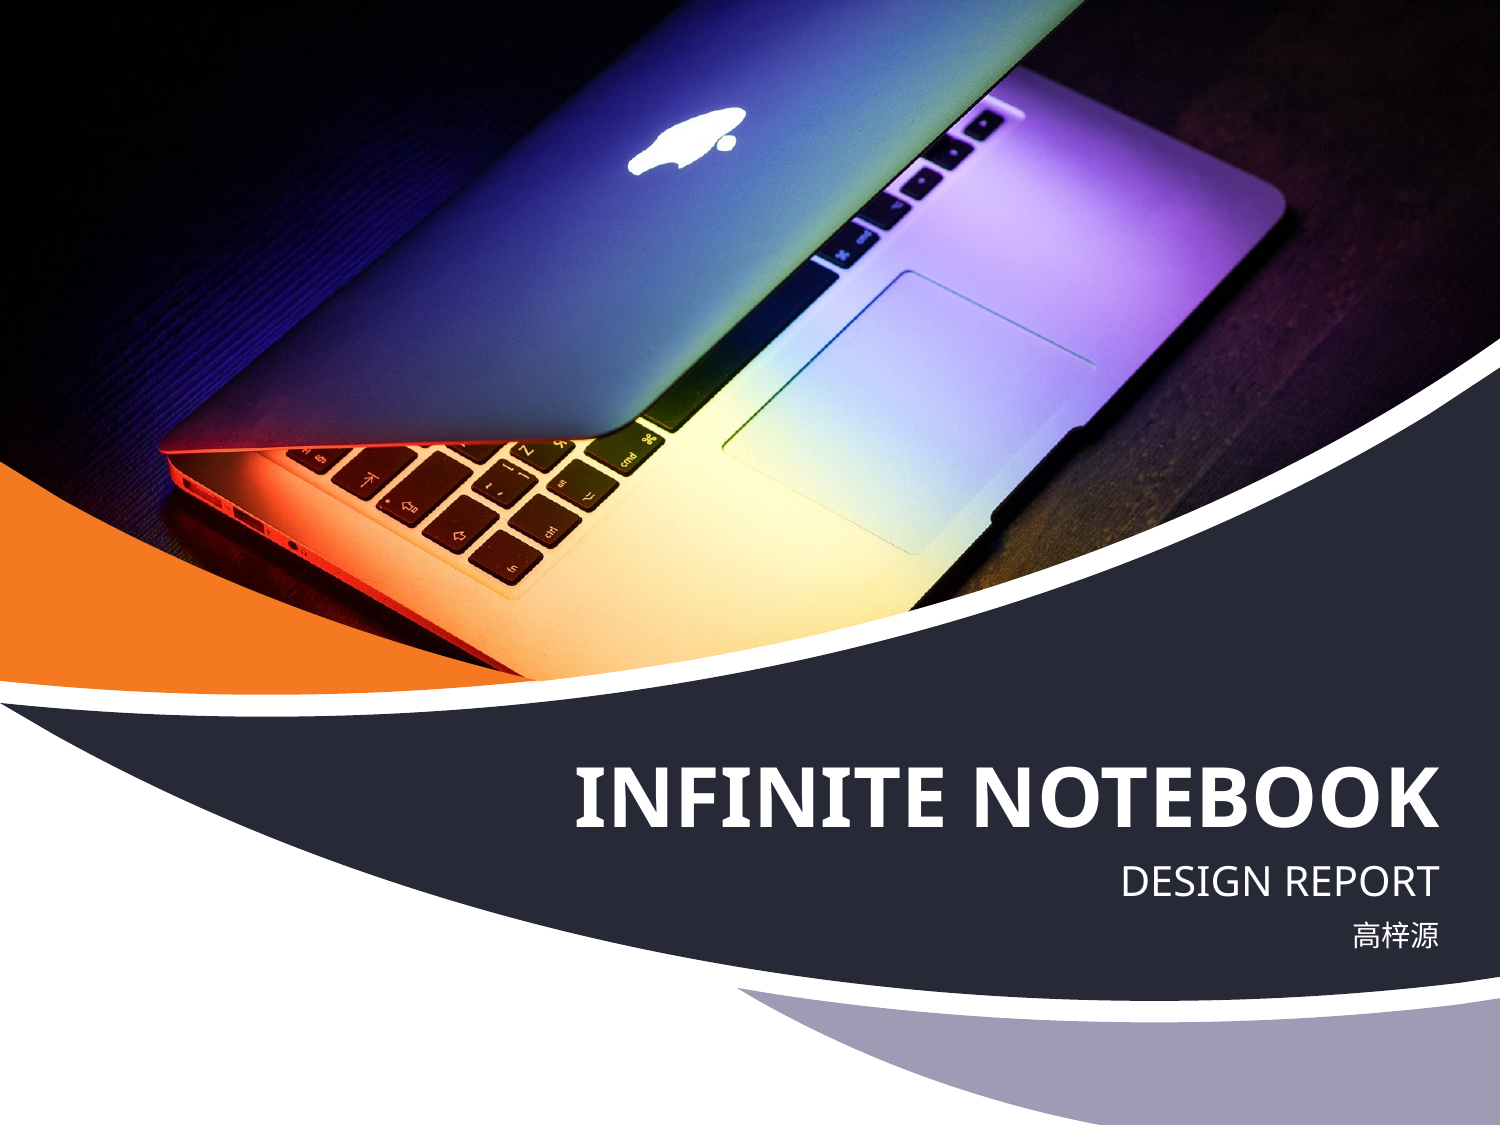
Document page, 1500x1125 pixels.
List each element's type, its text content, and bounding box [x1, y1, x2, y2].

subtitle Design report 高梓源 [375, 853, 1500, 1001]
text_box [10, 683, 522, 696]
picture [0, 0, 1500, 683]
title Infinite Notebook [375, 683, 1500, 853]
